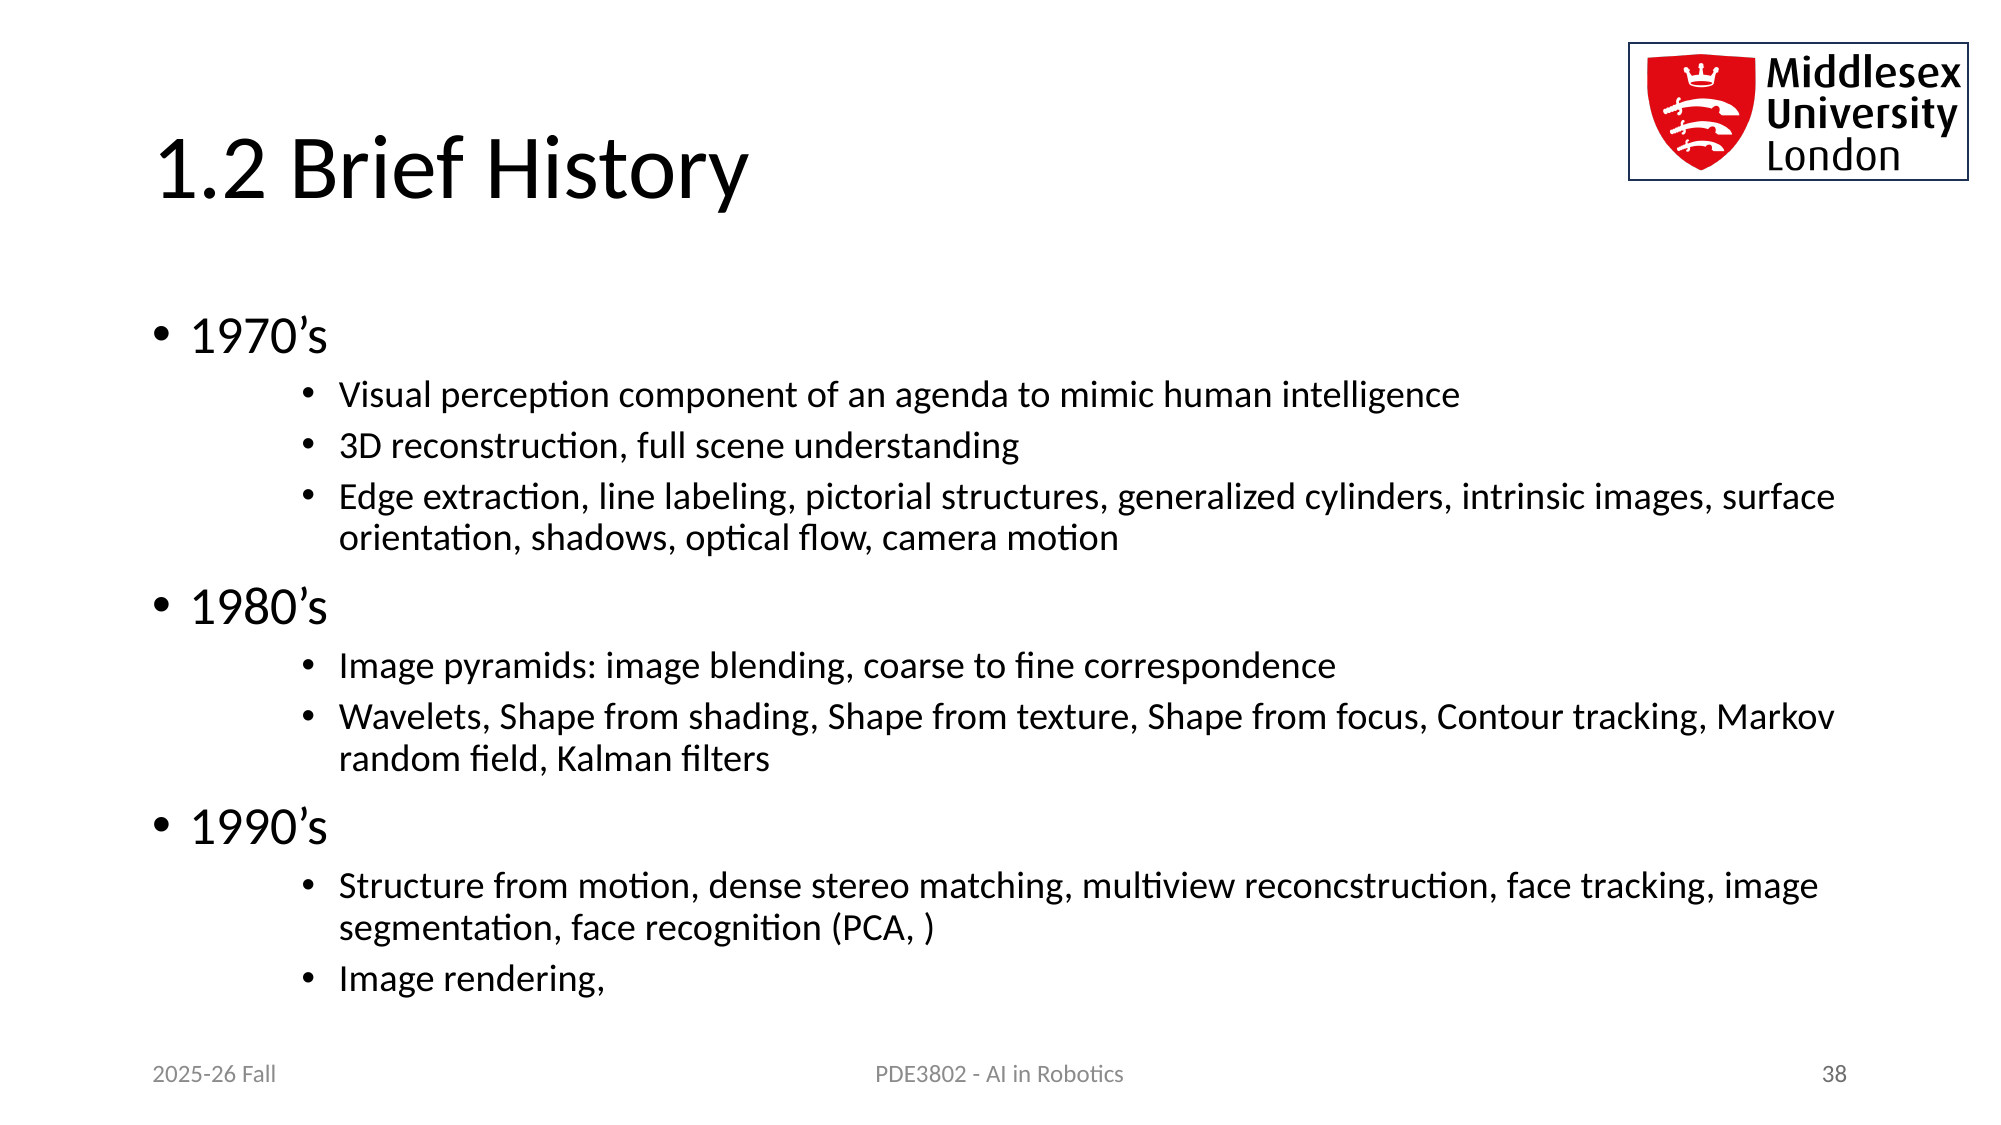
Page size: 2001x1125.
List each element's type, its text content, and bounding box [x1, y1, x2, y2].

picture [1630, 44, 1967, 179]
title 1.2 Brief History [137, 59, 1585, 278]
footer PDE3802 - AI in Robotics [662, 1042, 1338, 1103]
slide_number 38 [1412, 1042, 1863, 1103]
list 1970’s Visual perception component of an agenda to mimic human intelligence 3D reconstruction, full scene understanding Edge extraction, line labeling, pictorial structures, generalized cylinders, intrinsic images, surface orientation, shadows, optical flow, camera motion 1980’s Image pyramids: image blending, coarse to fine correspondence Wavelets, Shape from shading, Shape from texture, Shape from focus, Contour tracking, Markov random field, Kalman filters 1990’s Structure from motion, dense stereo matching, multiview reconcstruction, face tracking, image segmentation, face recognition (PCA, ) Image rendering, [137, 299, 1863, 1014]
slide_number 2025-26 Fall [137, 1042, 588, 1103]
